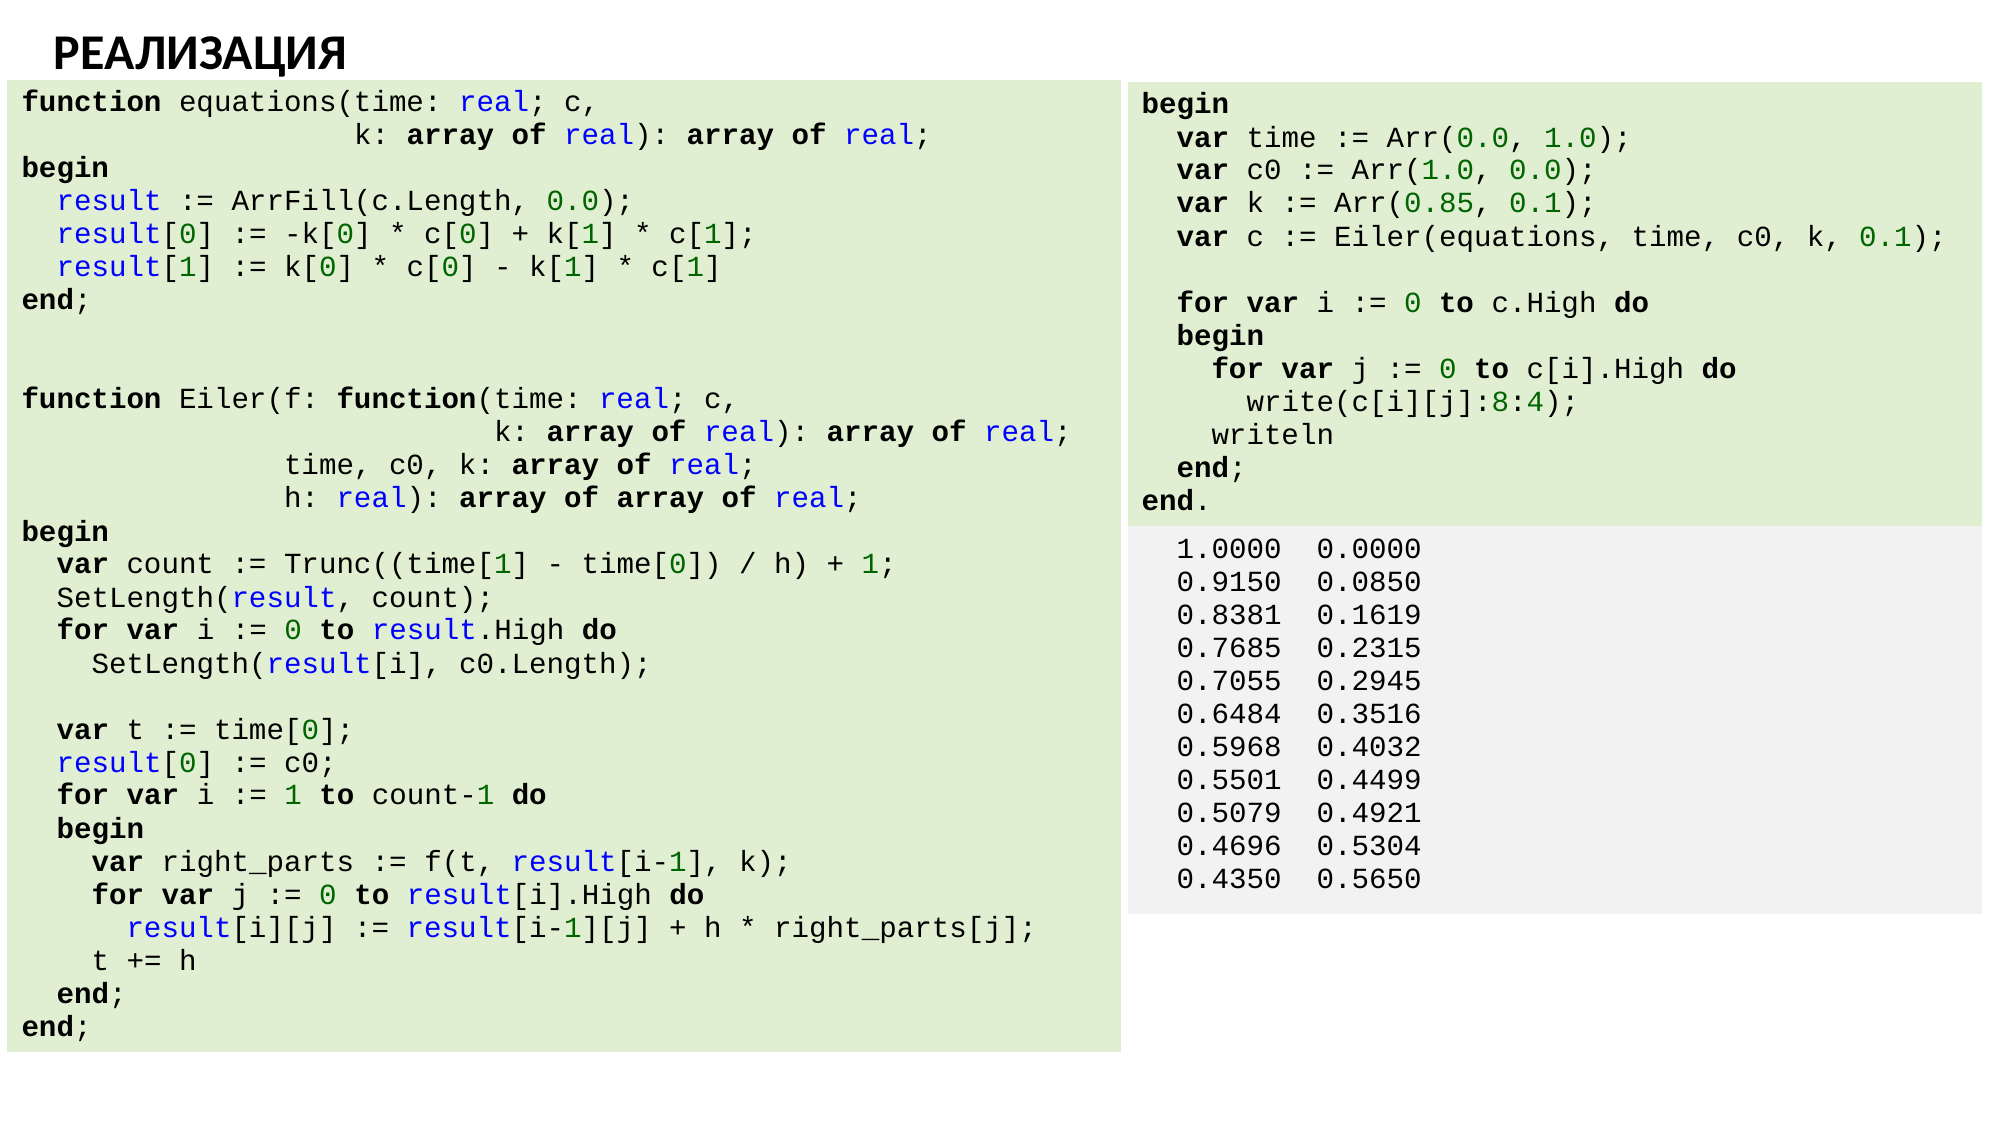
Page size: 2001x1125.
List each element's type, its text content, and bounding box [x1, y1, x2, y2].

table_header begin var time := Arr(0.0, 1.0); var c0 := Arr(1.0, 0.0); var k := Arr(0.85, 0.1); var c := Eiler(equations, time, c0, k, 0.1); for var i := 0 to c.High do begin for var j := 0 to c[i].High do write(c[i][j]:8:4); writeln end; end. [1128, 82, 1982, 526]
table_cell 1.0000 0.0000 0.9150 0.0850 0.8381 0.1619 0.7685 0.2315 0.7055 0.2945 0.6484 0.3516 0.5968 0.4032 0.5501 0.4499 0.5079 0.4921 0.4696 0.5304 0.4350 0.5650 [1128, 526, 1982, 914]
table_header function equations(time: real; c, k: array of real): array of real; begin result := ArrFill(c.Length, 0.0); result[0] := -k[0] * c[0] + k[1] * c[1]; result[1] := k[0] * c[0] - k[1] * c[1] end; function Eiler(f: function(time: real; c, k: array of real): array of real; time, c0, k: array of real; h: real): array of array of real; begin var count := Trunc((time[1] - time[0]) / h) + 1; SetLength(result, count); for var i := 0 to result.High do SetLength(result[i], c0.Length); var t := time[0]; result[0] := c0; for var i := 1 to count-1 do begin var right_parts := f(t, result[i-1], k); for var j := 0 to result[i].High do result[i][j] := result[i-1][j] + h * right_parts[j]; t += h end; end; [7, 80, 1121, 1052]
title РЕАЛИЗАЦИЯ [39, 24, 1755, 83]
